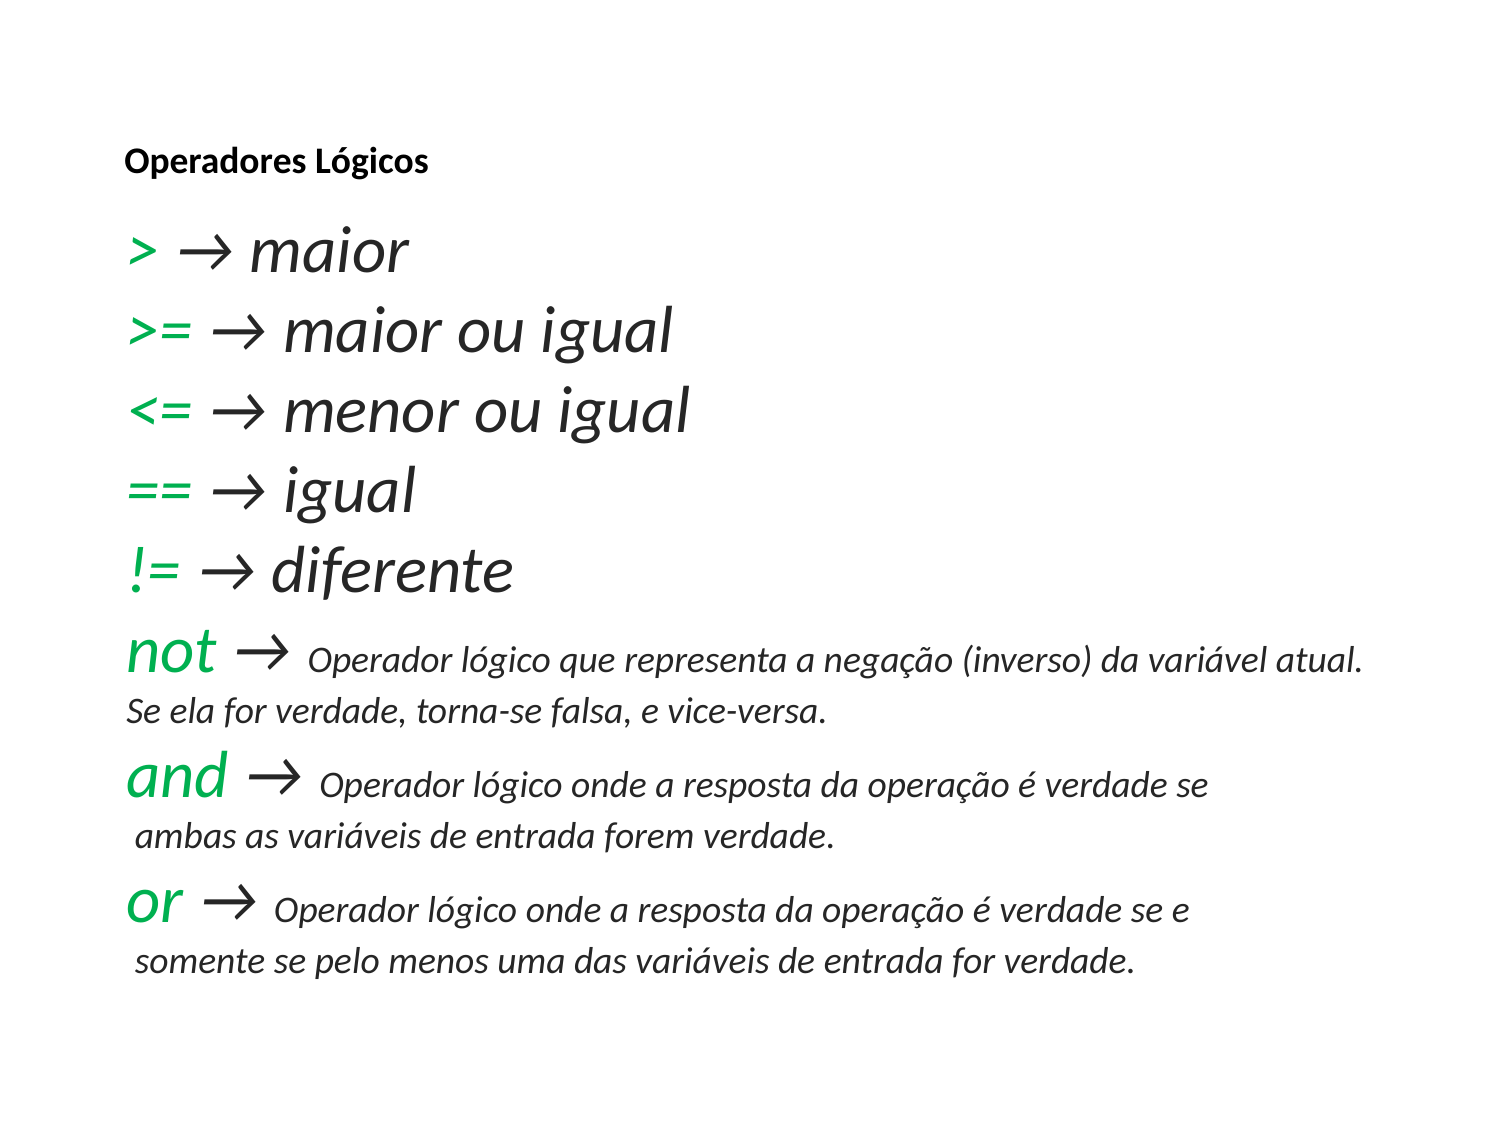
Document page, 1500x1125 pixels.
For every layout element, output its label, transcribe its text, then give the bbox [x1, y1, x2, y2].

text_box Operadores Lógicos [109, 128, 444, 233]
text_box > → maior >= → maior ou igual <= → menor ou igual == → igual != → diferente not → Operador lógico que representa a negação (inverso) da variável atual. Se ela for verdade, torna-se falsa, e vice-versa. and → Operador lógico onde a resposta da operação é verdade se ambas as variáveis de entrada forem verdade. or → Operador lógico onde a resposta da operação é verdade se e somente se pelo menos uma das variáveis de entrada for verdade. [111, 198, 1389, 989]
